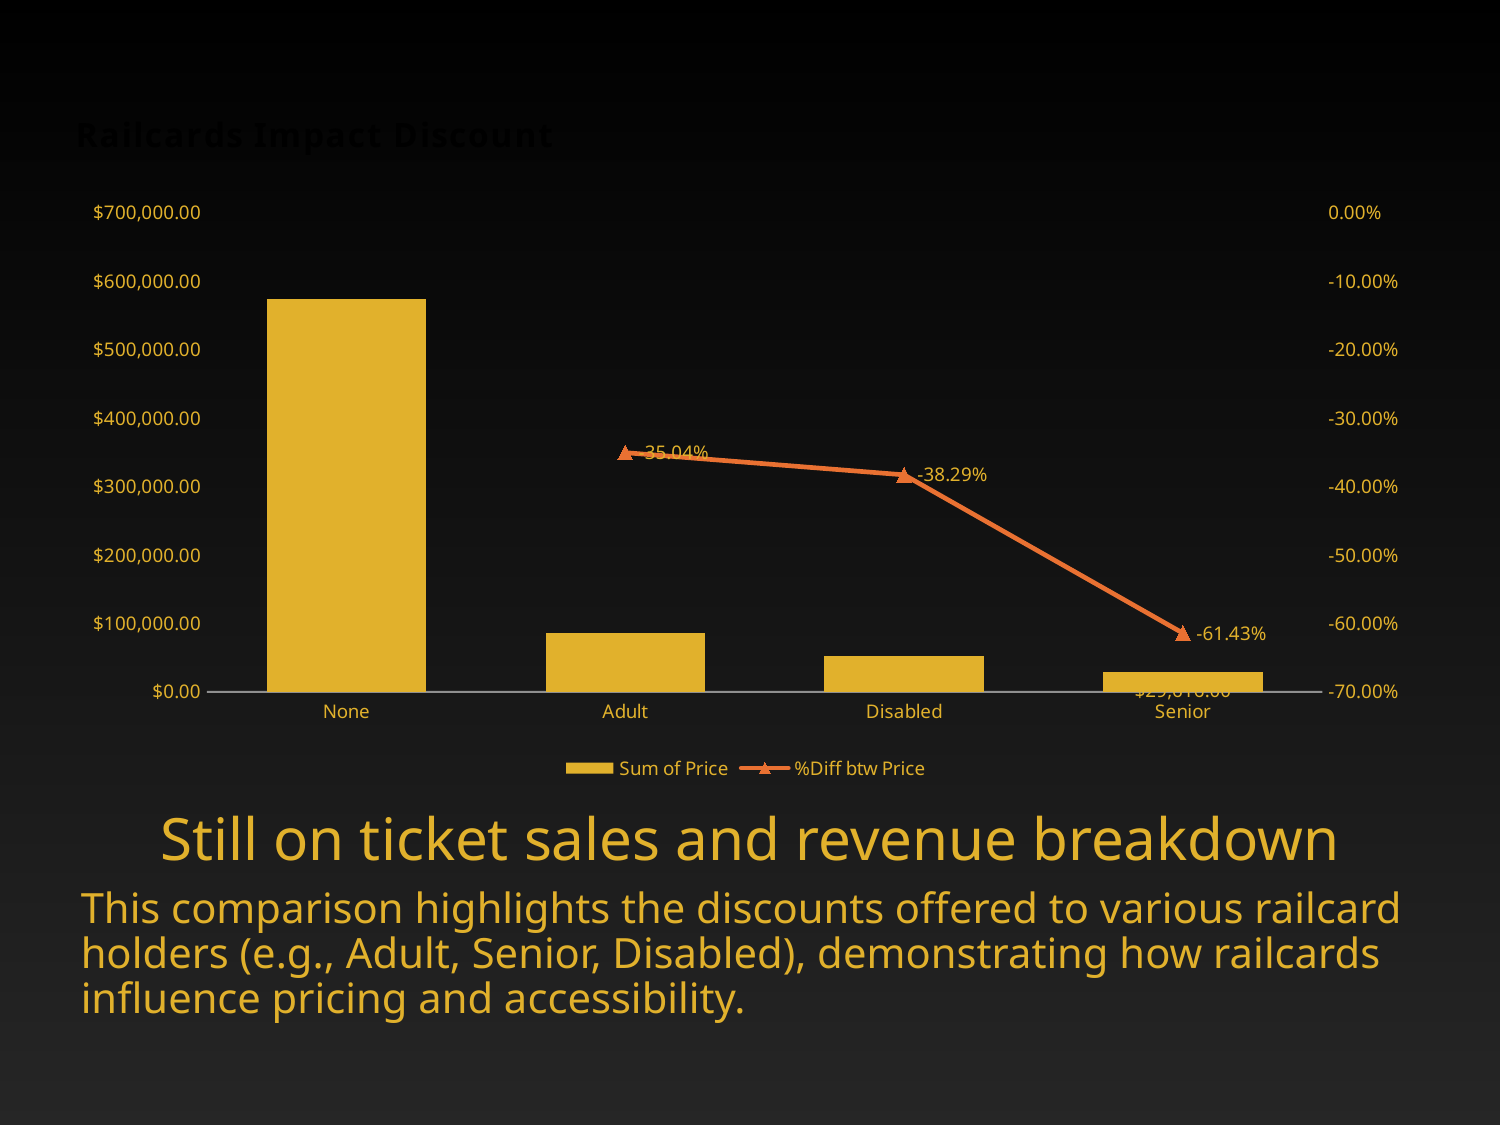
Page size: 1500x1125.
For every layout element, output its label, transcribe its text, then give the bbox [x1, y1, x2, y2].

title Still on ticket sales and revenue breakdown [73, 788, 1426, 880]
list This comparison highlights the discounts offered to various railcard holders (e.g., Adult, Senior, Disabled), demonstrating how railcards influence pricing and accessibility. [65, 880, 1427, 1054]
chart [65, 99, 1427, 788]
